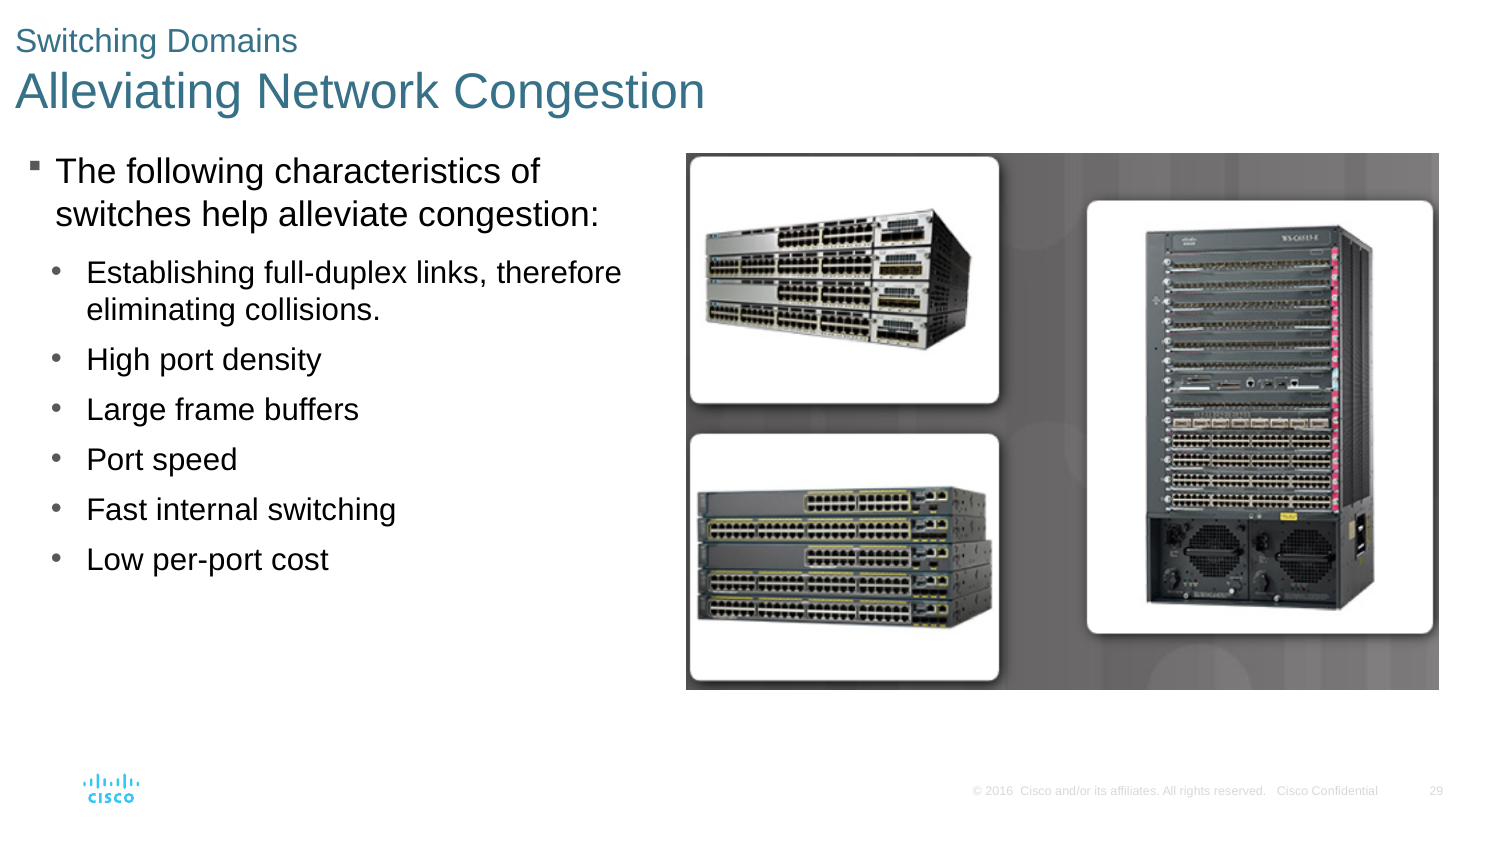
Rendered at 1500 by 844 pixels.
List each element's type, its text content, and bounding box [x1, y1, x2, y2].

list The following characteristics of switches help alleviate congestion: Establishing full-duplex links, therefore eliminating collisions. High port density Large frame buffers Port speed Fast internal switching Low per-port cost [12, 140, 665, 811]
title Switching Domains Alleviating Network Congestion [0, 6, 1500, 131]
picture [686, 153, 1440, 691]
